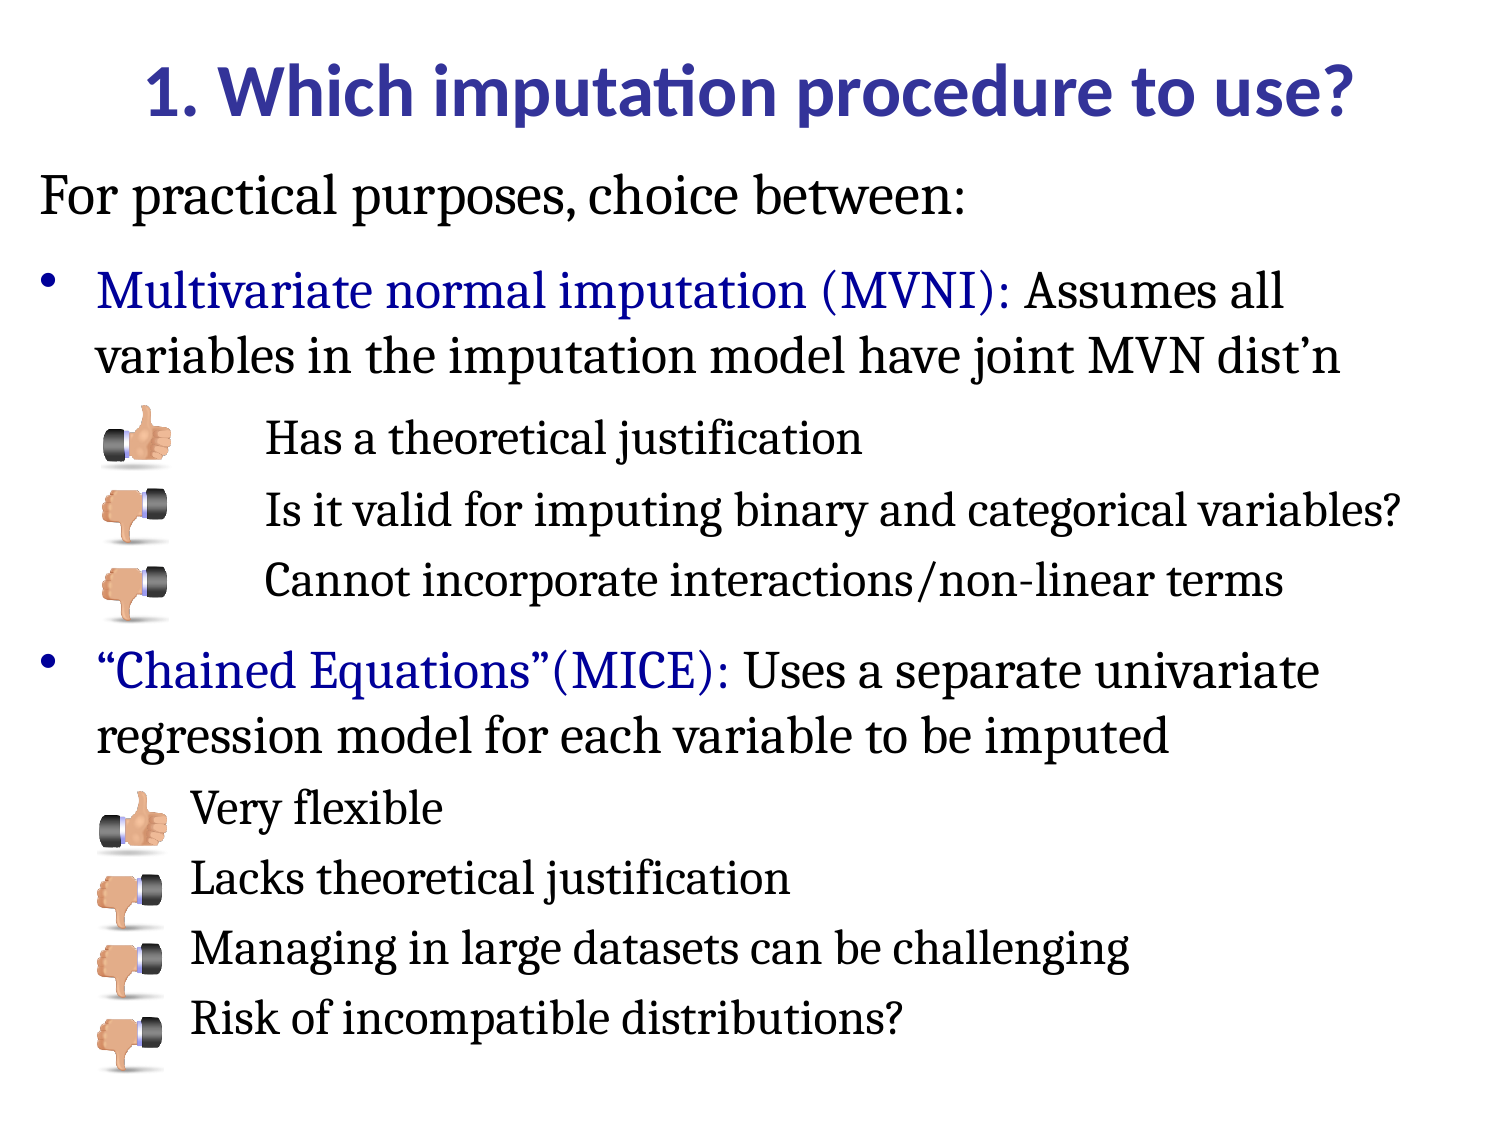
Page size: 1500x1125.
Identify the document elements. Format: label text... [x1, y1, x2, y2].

picture [100, 477, 169, 546]
picture [95, 1006, 164, 1075]
picture [100, 555, 169, 624]
picture [95, 863, 164, 1001]
picture [101, 399, 174, 471]
picture [96, 784, 169, 857]
title 1. Which imputation procedure to use? [24, 11, 1475, 148]
list For practical purposes, choice between: Multivariate normal imputation (MVNI): Assumes all variables in the imputation model have joint MVN dist’n Has a theoretical justification Is it valid for imputing binary and categorical variables? Cannot incorporate interactions/non-linear terms “Chained Equations”(MICE): Uses a separate univariate regression model for each variable to be imputed Very flexible Lacks theoretical justification Managing in large datasets can be challenging Risk of incompatible distributions? [24, 148, 1475, 1059]
